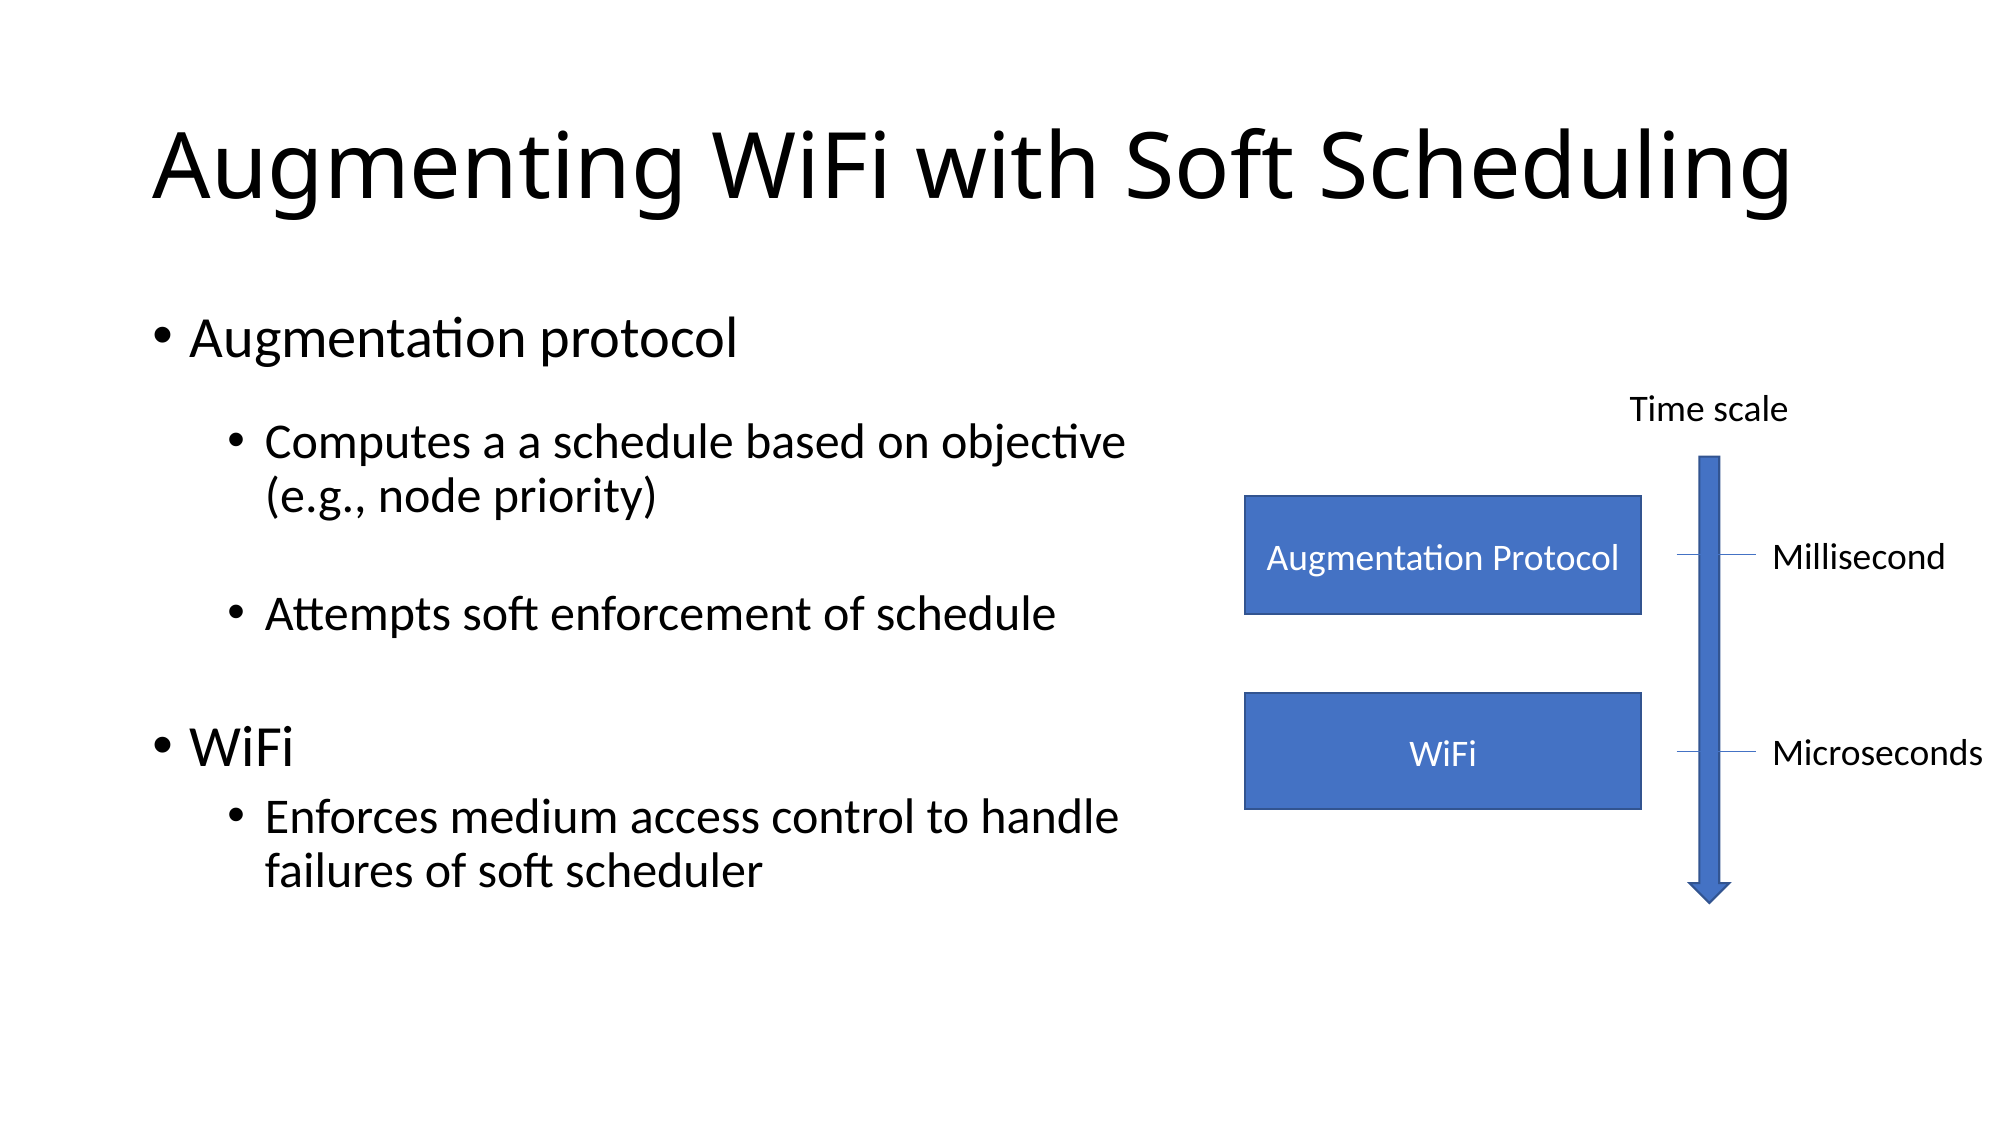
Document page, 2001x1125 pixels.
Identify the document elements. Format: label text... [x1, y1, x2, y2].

text_box Microseconds [1757, 720, 1999, 781]
text_box [1687, 752, 1732, 905]
list Augmentation protocol Computes a a schedule based on objective (e.g., node priority) Attempts soft enforcement of schedule WiFi Enforces medium access control to handle failures of soft scheduler [137, 299, 1246, 1088]
text_box [1698, 455, 1721, 554]
text_box Augmentation Protocol [1244, 495, 1642, 615]
text_box Millisecond [1757, 524, 1962, 585]
text_box [1698, 555, 1721, 751]
title Augmenting WiFi with Soft Scheduling [137, 59, 1863, 278]
text_box WiFi [1244, 692, 1642, 810]
text_box Time scale [1614, 376, 1804, 437]
